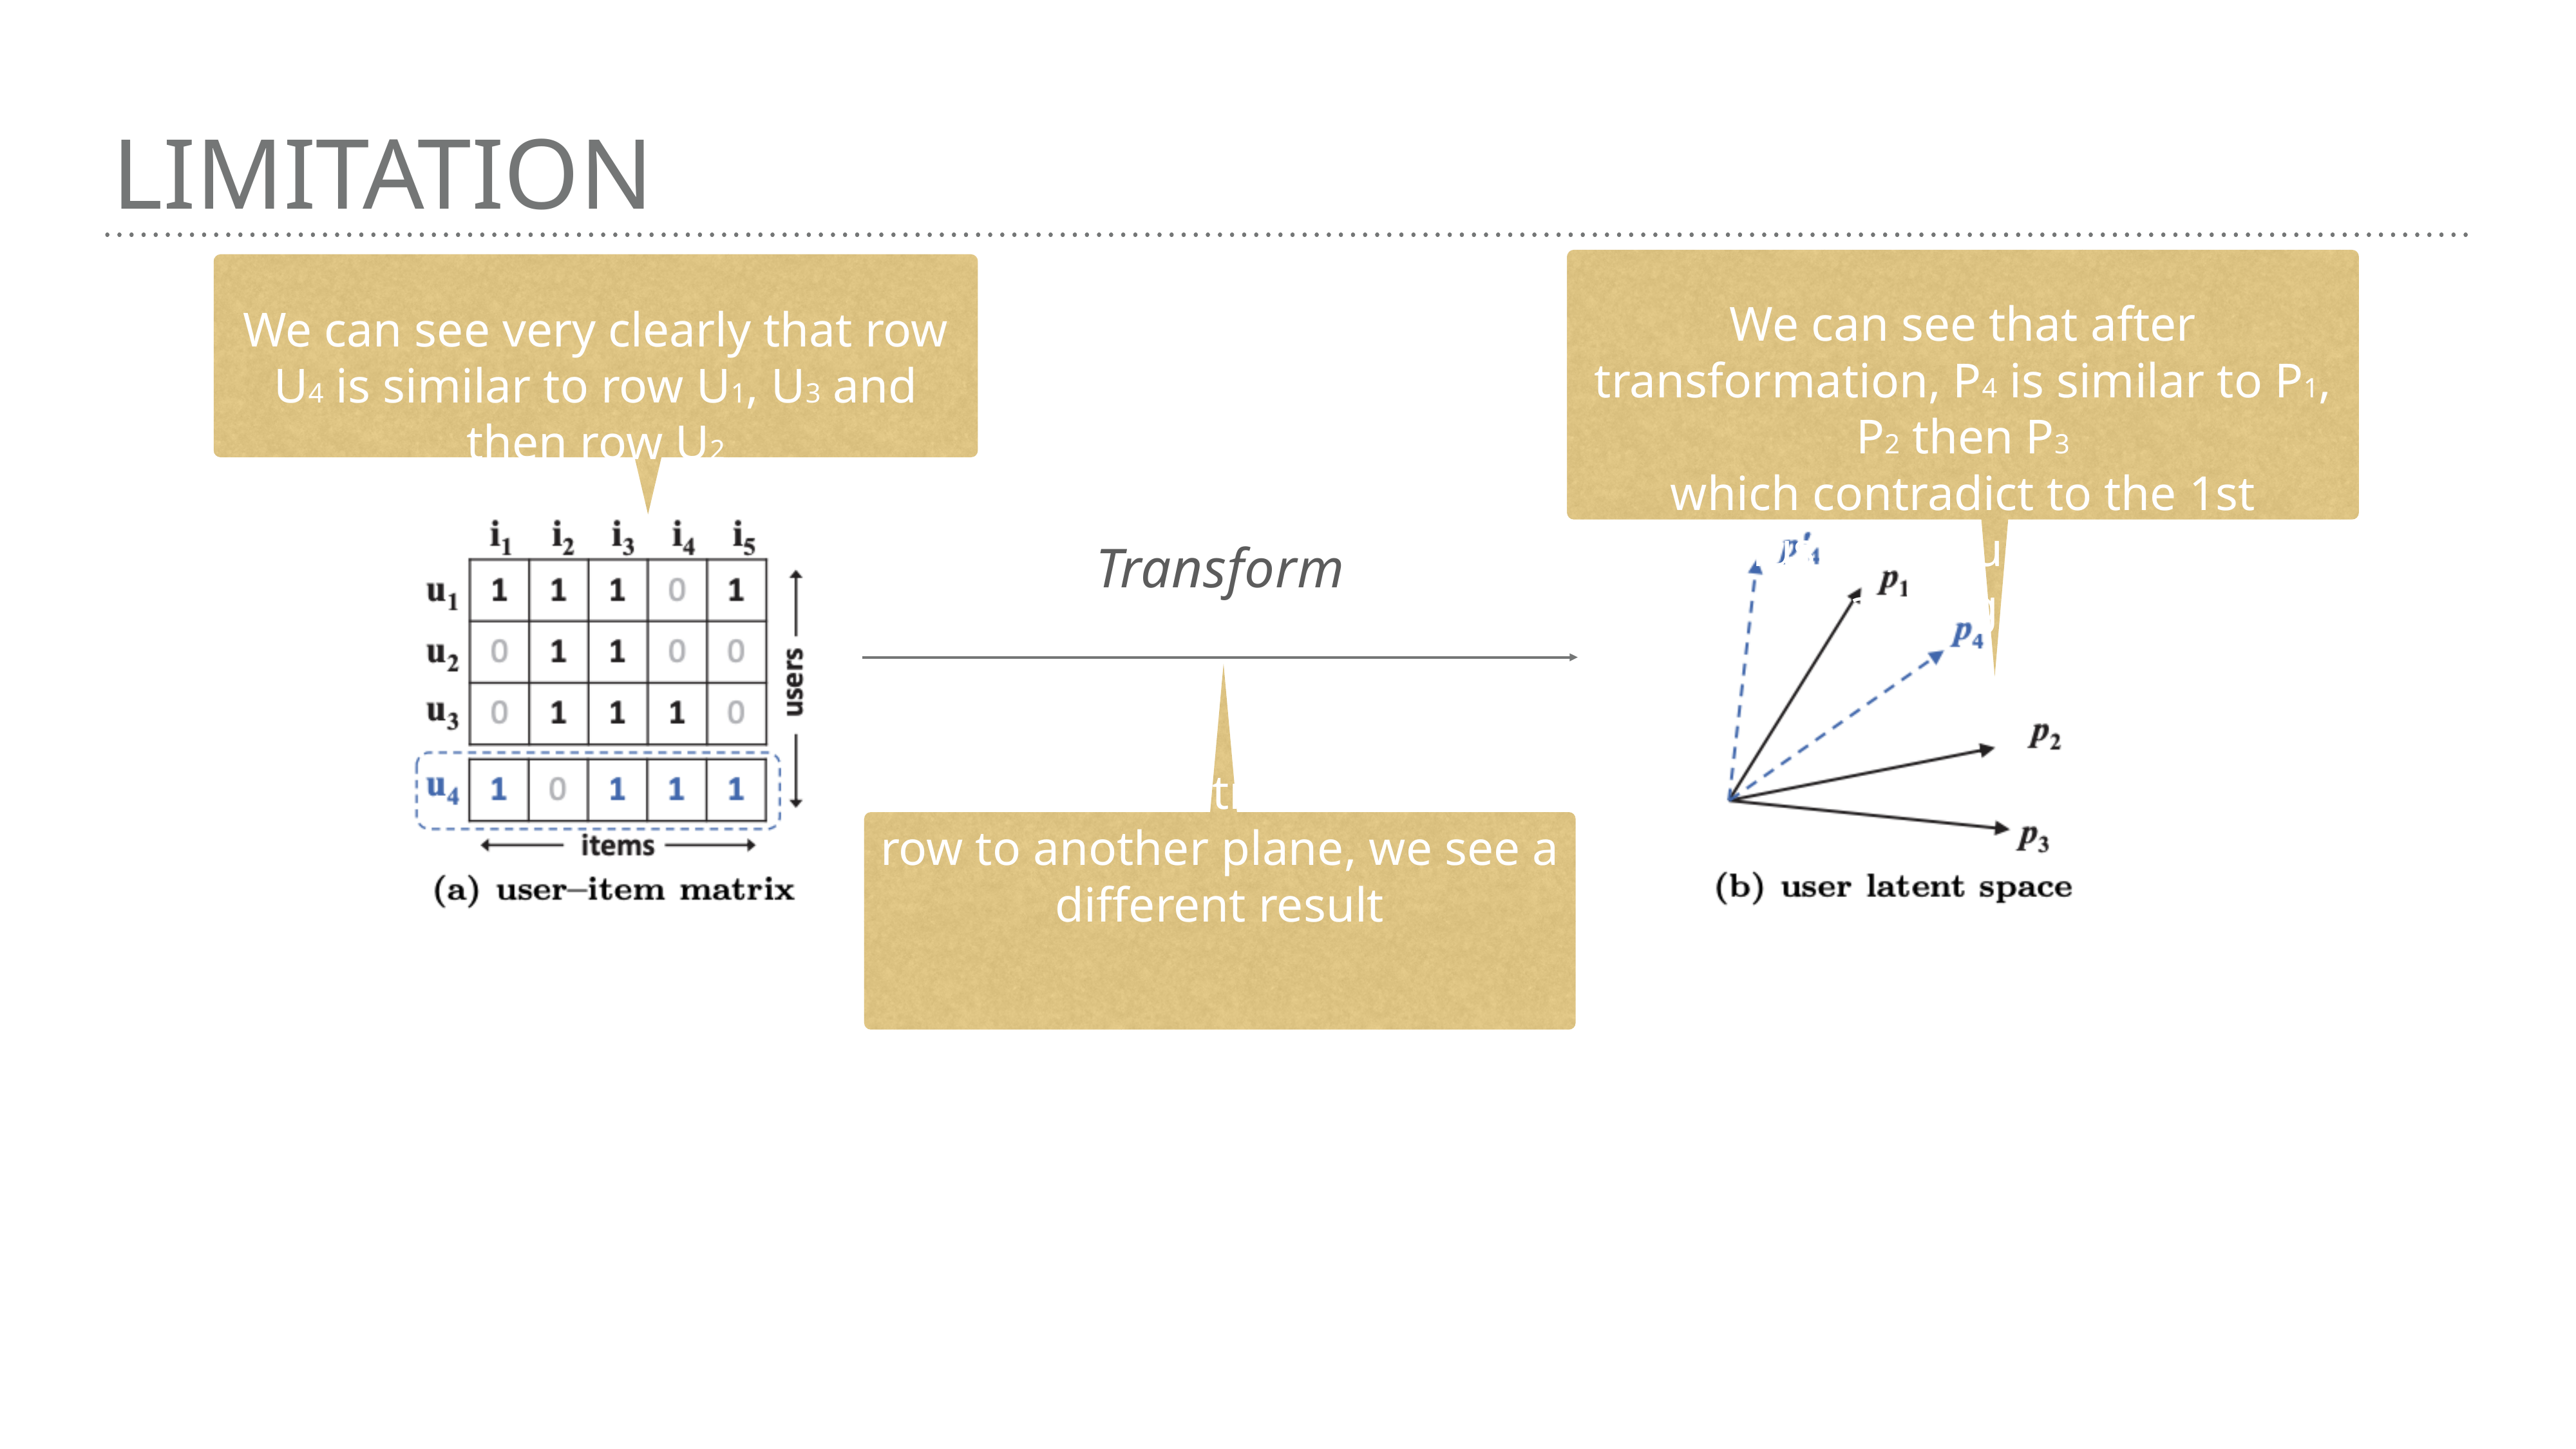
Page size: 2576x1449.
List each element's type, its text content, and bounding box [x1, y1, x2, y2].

picture [1652, 404, 2207, 922]
title Limitation [107, 107, 2469, 215]
text_box We can see very clearly that row U4 is similar to row U1, U3 and then row U2 [213, 254, 978, 458]
picture [318, 404, 873, 922]
text_box However if we transform each row to another plane, we see a different result [864, 663, 1576, 1030]
text_box Transform [1090, 529, 1350, 604]
text_box We can see that after transformation, P4 is similar to P1, P2 then P3 which contradict to the 1st conclusion, incurring a large ranking loss [1567, 249, 2359, 520]
text_box [873, 653, 1578, 661]
